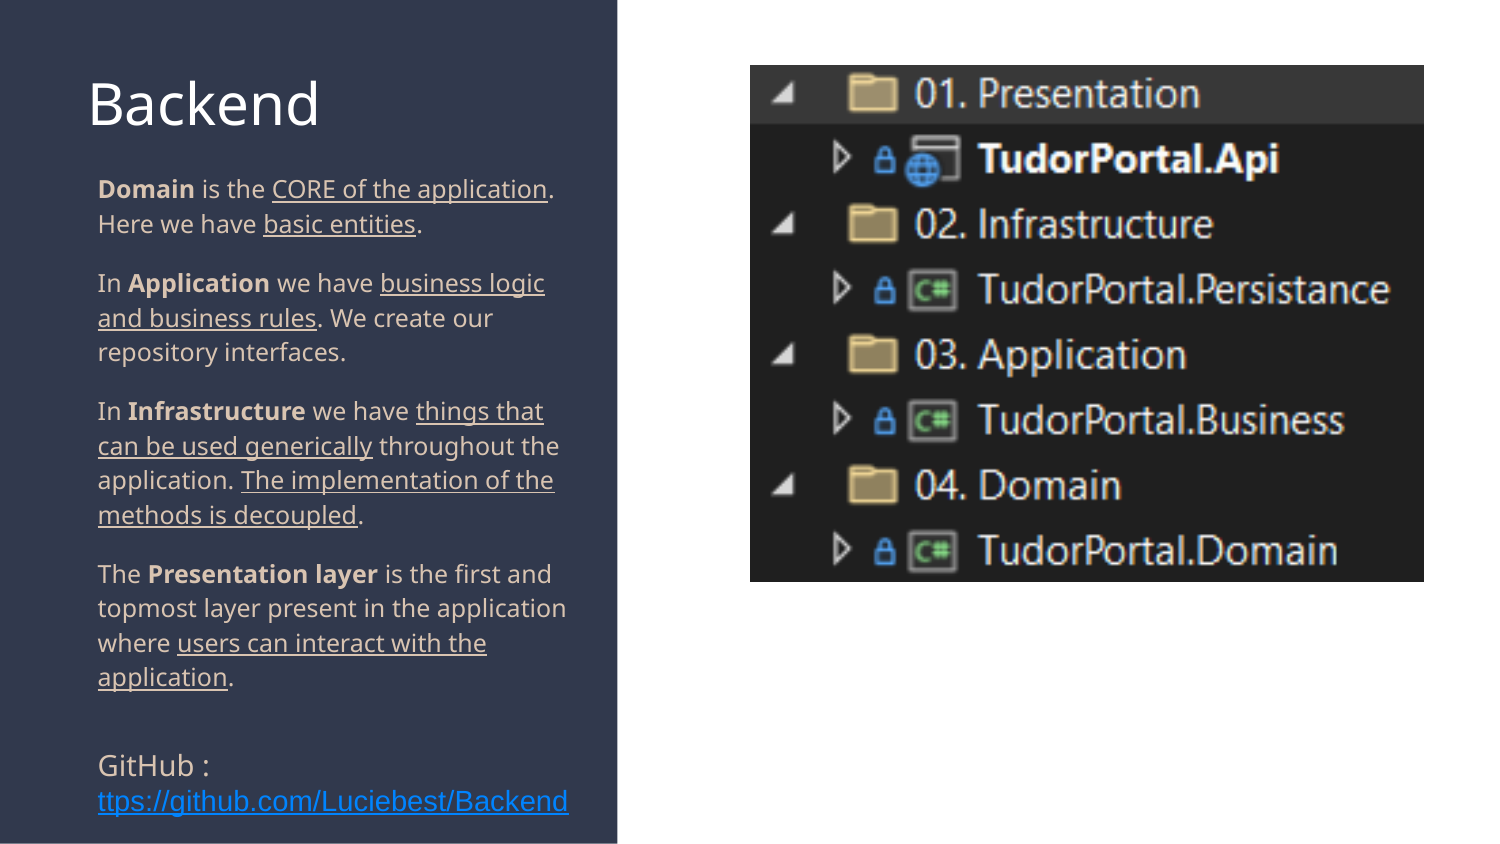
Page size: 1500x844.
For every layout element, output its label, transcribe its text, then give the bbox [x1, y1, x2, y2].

title Backend [72, 51, 570, 169]
text_box GitHub : ttps://github.com/Luciebest/Backend [82, 732, 684, 833]
list Domain is the CORE of the application. Here we have basic entities. In Application we have business logic and business rules. We create our repository interfaces. In Infrastructure we have things that can be used generically throughout the application. The implementation of the methods is decoupled. The Presentation layer is the first and topmost layer present in the application where users can interact with the application. [82, 154, 602, 589]
picture [749, 64, 1425, 582]
